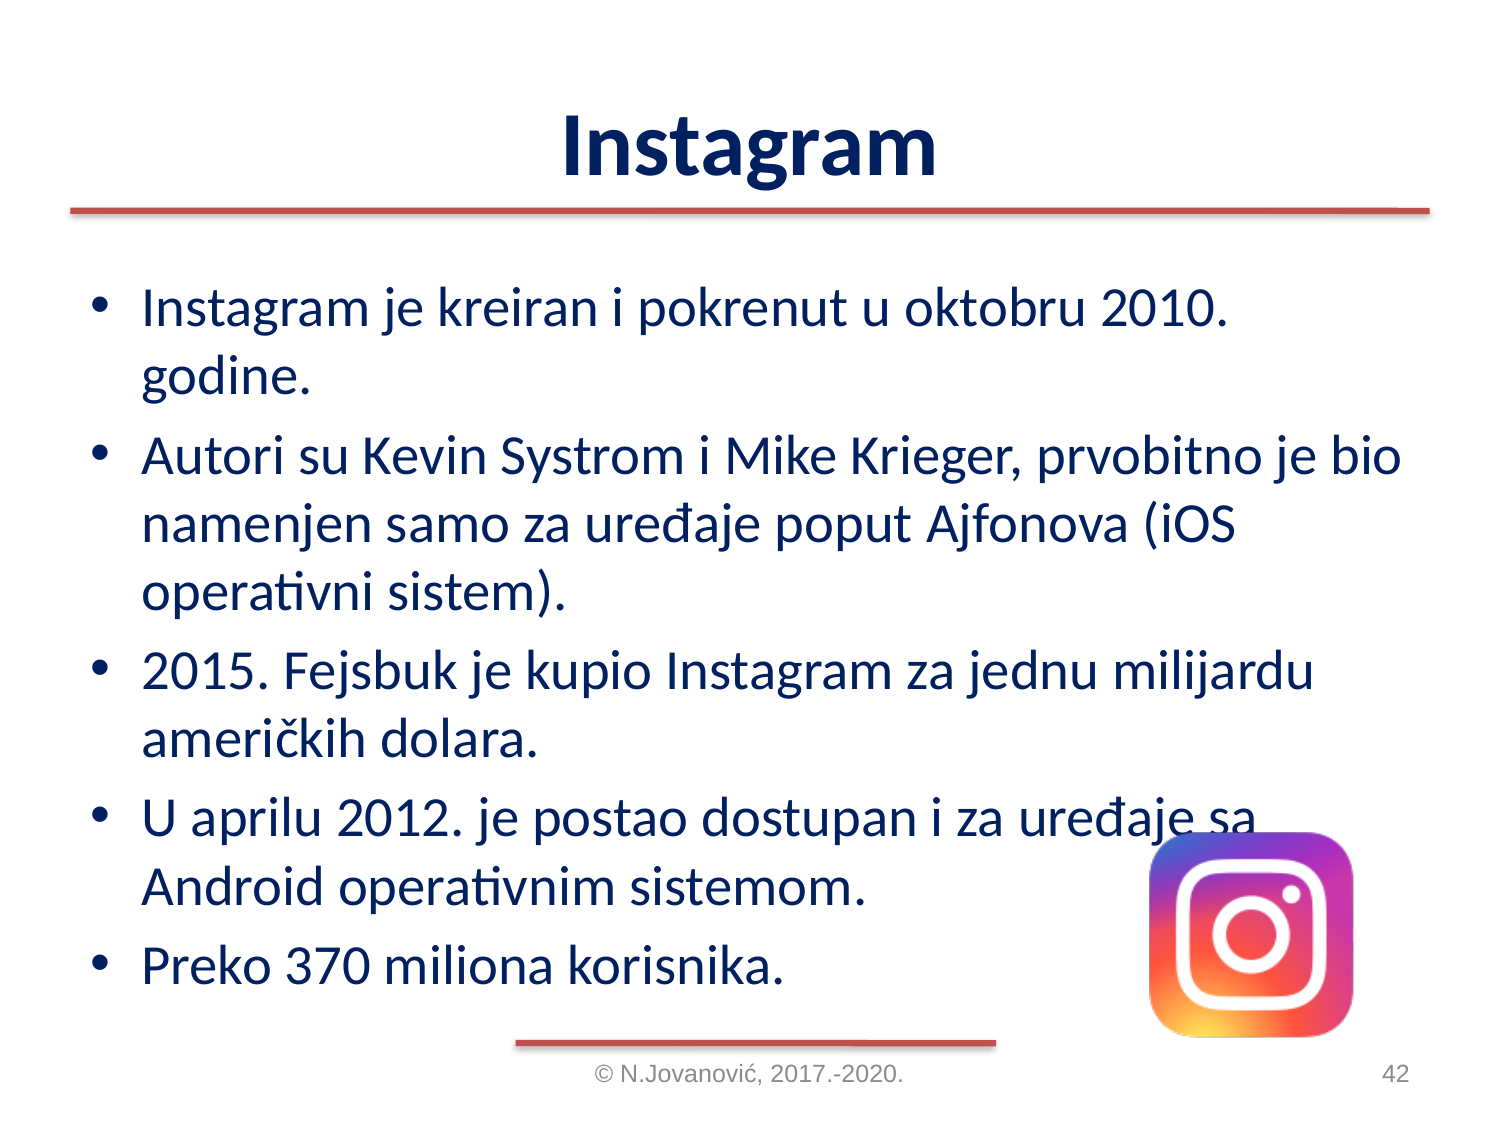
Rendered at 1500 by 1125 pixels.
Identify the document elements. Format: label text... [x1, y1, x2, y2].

footer © N.Jovanović, 2017.-2020. [512, 1042, 988, 1103]
title Instagram [75, 45, 1425, 233]
picture [1148, 831, 1355, 1039]
slide_number 42 [1074, 1042, 1425, 1103]
list Instagram je kreiran i pokrenut u oktobru 2010. godine. Autori su Kevin Systrom i Mike Krieger, prvobitno je bio namenjen samo za uređaje poput Ajfonova (iOS operativni sistem). 2015. Fejsbuk je kupio Instagram za jednu milijardu američkih dolara. U aprilu 2012. je postao dostupan i za uređaje sa Android operativnim sistemom. Preko 370 miliona korisnika. [75, 262, 1425, 1005]
